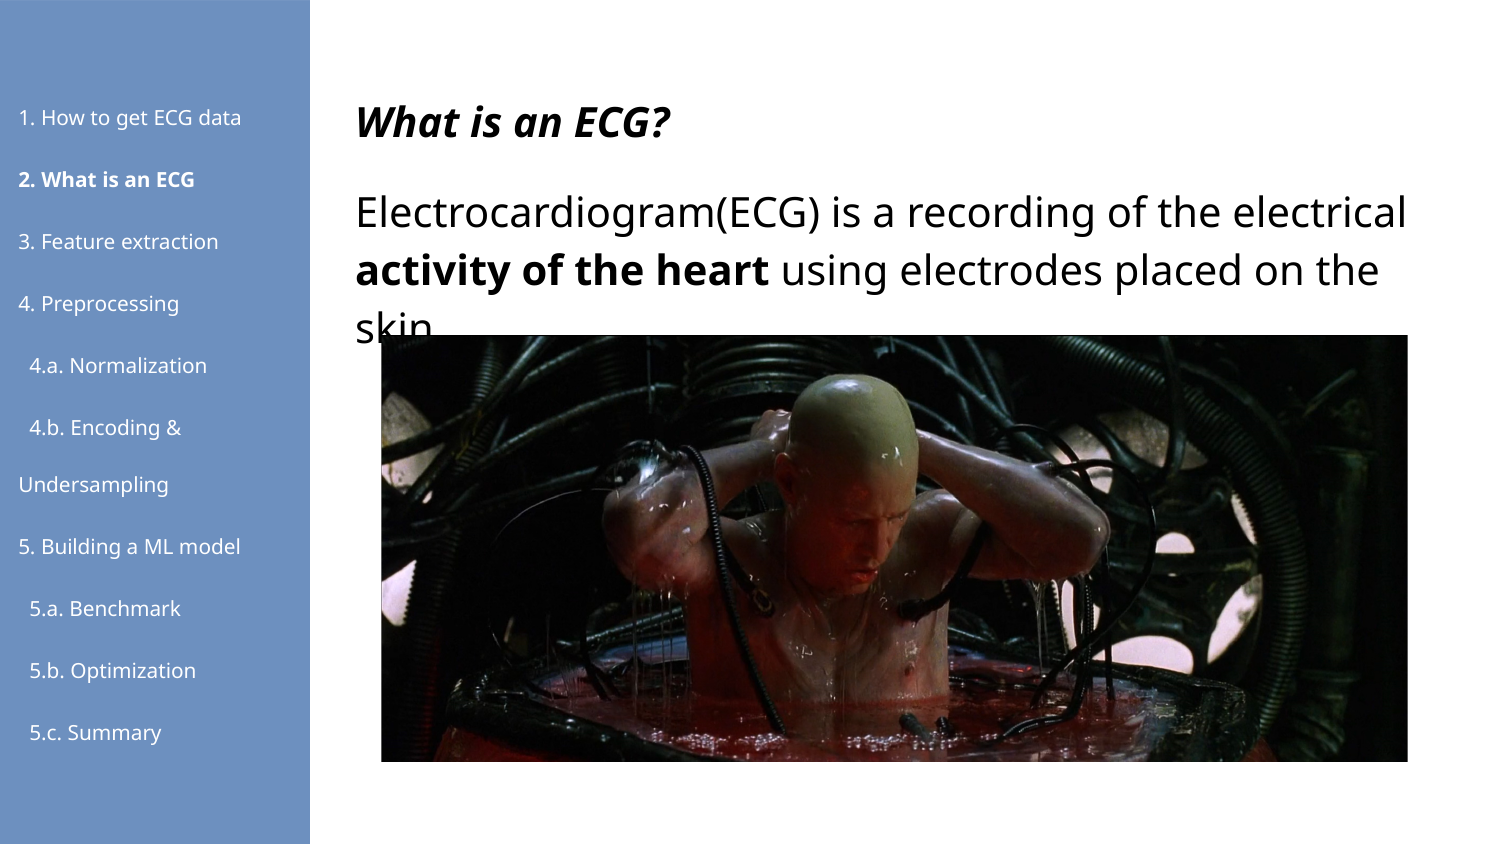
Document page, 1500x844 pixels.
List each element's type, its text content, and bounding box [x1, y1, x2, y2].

list What is an ECG? Electrocardiogram(ECG) is a recording of the electrical activity of the heart using electrodes placed on the skin [340, 72, 1449, 750]
picture [0, 0, 311, 844]
picture [381, 335, 1408, 763]
